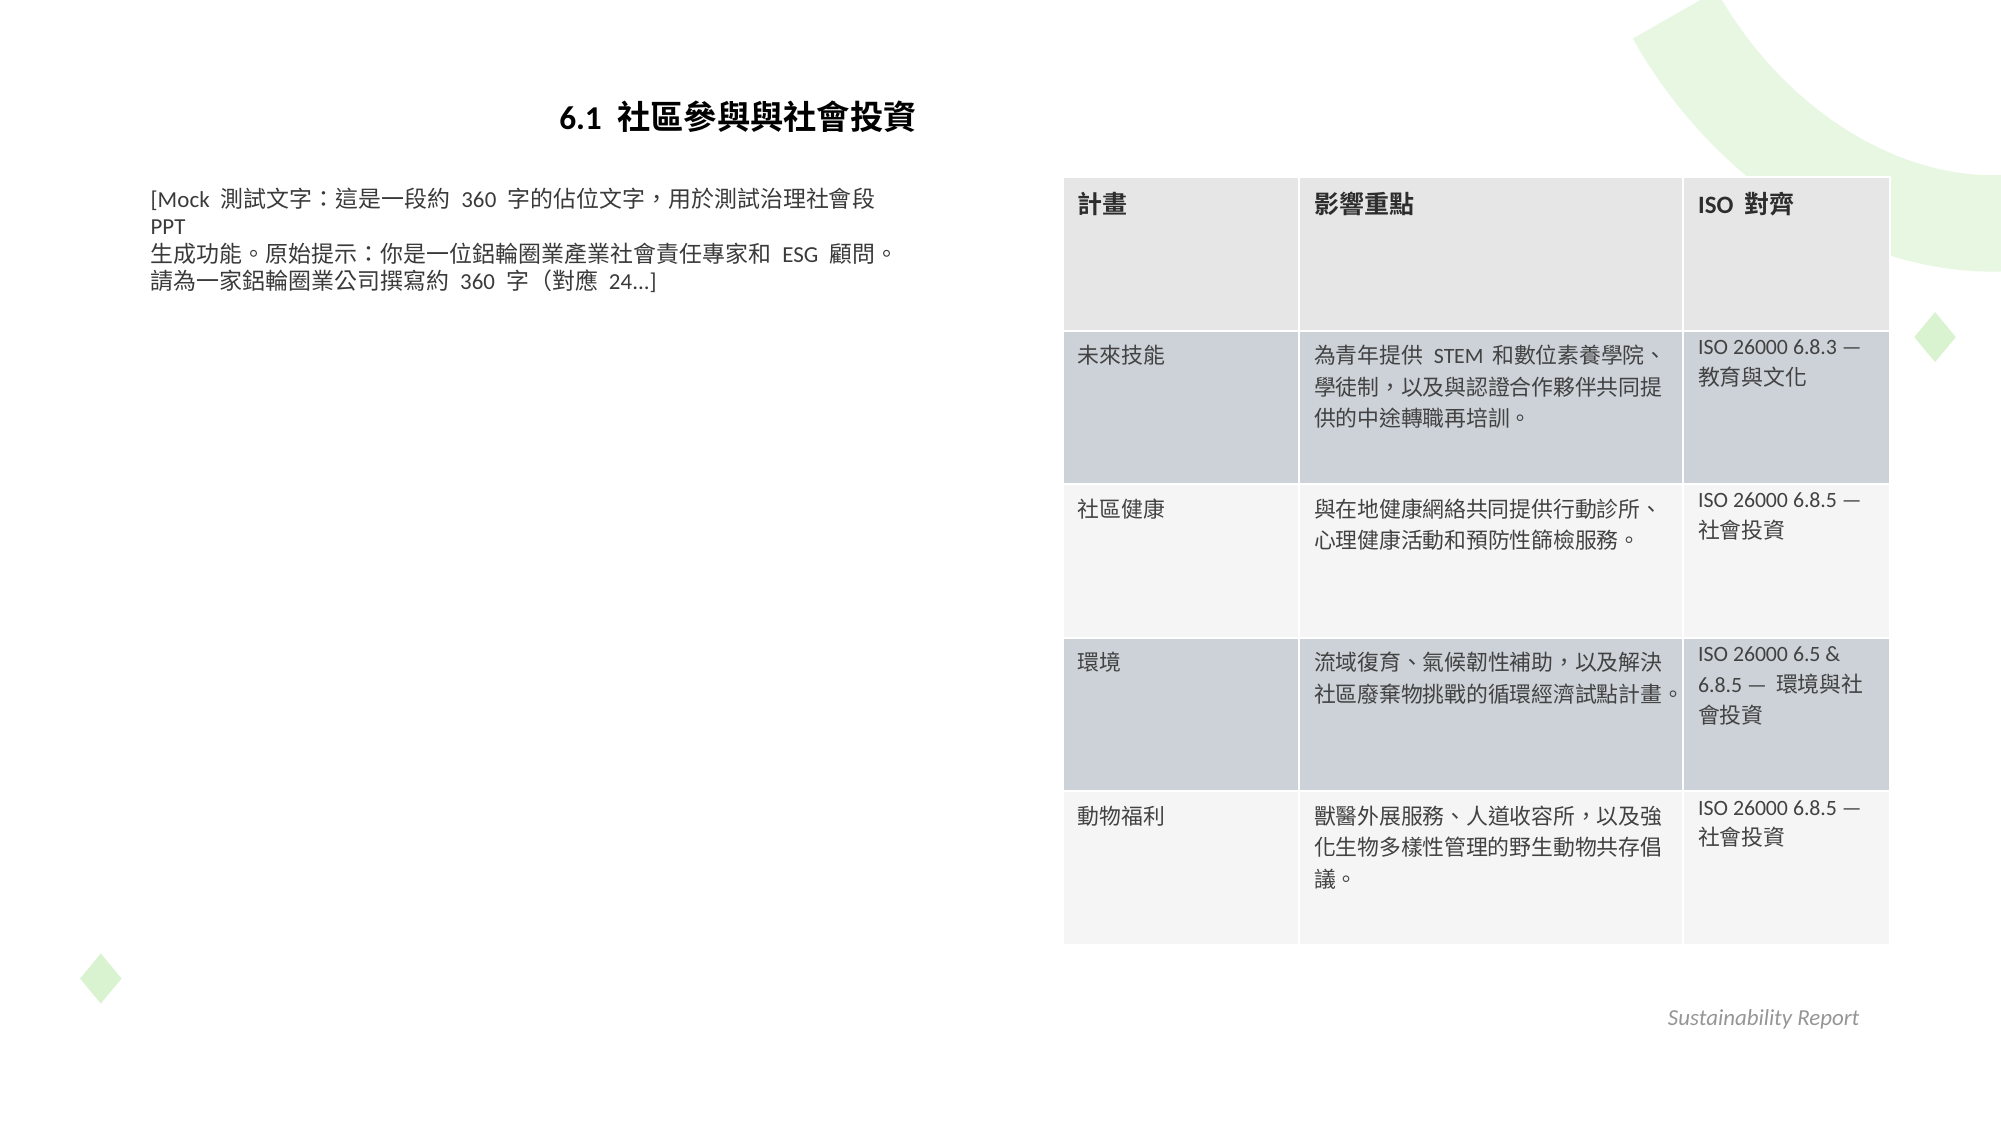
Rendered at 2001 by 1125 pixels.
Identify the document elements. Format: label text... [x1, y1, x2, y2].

text_box [Mock 測試文字：這是一段約 360 字的佔位文字，用於測試治理社會段 PPT 生成功能。原始提示：你是一位鋁輪圈業產業社會責任專家和 ESG 顧問。請為一家鋁輪圈業公司撰寫約 360 字（對應 24...] [135, 177, 933, 302]
table_cell ISO 26000 6.8.5 — 社會投資 [1684, 792, 1889, 944]
table_cell 與在地健康網絡共同提供行動診所、心理健康活動和預防性篩檢服務。 [1300, 485, 1682, 637]
table_cell 流域復育、氣候韌性補助，以及解決社區廢棄物挑戰的循環經濟試點計畫。 [1300, 639, 1682, 790]
table_header ISO 對齊 [1684, 178, 1889, 330]
table_cell 為青年提供 STEM 和數位素養學院、學徒制，以及與認證合作夥伴共同提供的中途轉職再培訓。 [1300, 332, 1682, 483]
table_cell 獸醫外展服務、人道收容所，以及強化生物多樣性管理的野生動物共存倡議。 [1300, 792, 1682, 944]
table_cell ISO 26000 6.5 & 6.8.5 — 環境與社會投資 [1684, 639, 1889, 790]
table_cell 未來技能 [1064, 332, 1298, 483]
table_header 影響重點 [1300, 178, 1682, 330]
table_cell ISO 26000 6.8.3 — 教育與文化 [1684, 332, 1889, 483]
table_cell 環境 [1064, 639, 1298, 790]
table_cell ISO 26000 6.8.5 — 社會投資 [1684, 485, 1889, 637]
text_box 6.1 社區參與與社會投資 [544, 88, 932, 144]
table_header 計畫 [1064, 178, 1298, 330]
table_cell 社區健康 [1064, 485, 1298, 637]
table_cell 動物福利 [1064, 792, 1298, 944]
text_box Sustainability Report [1652, 995, 1875, 1038]
